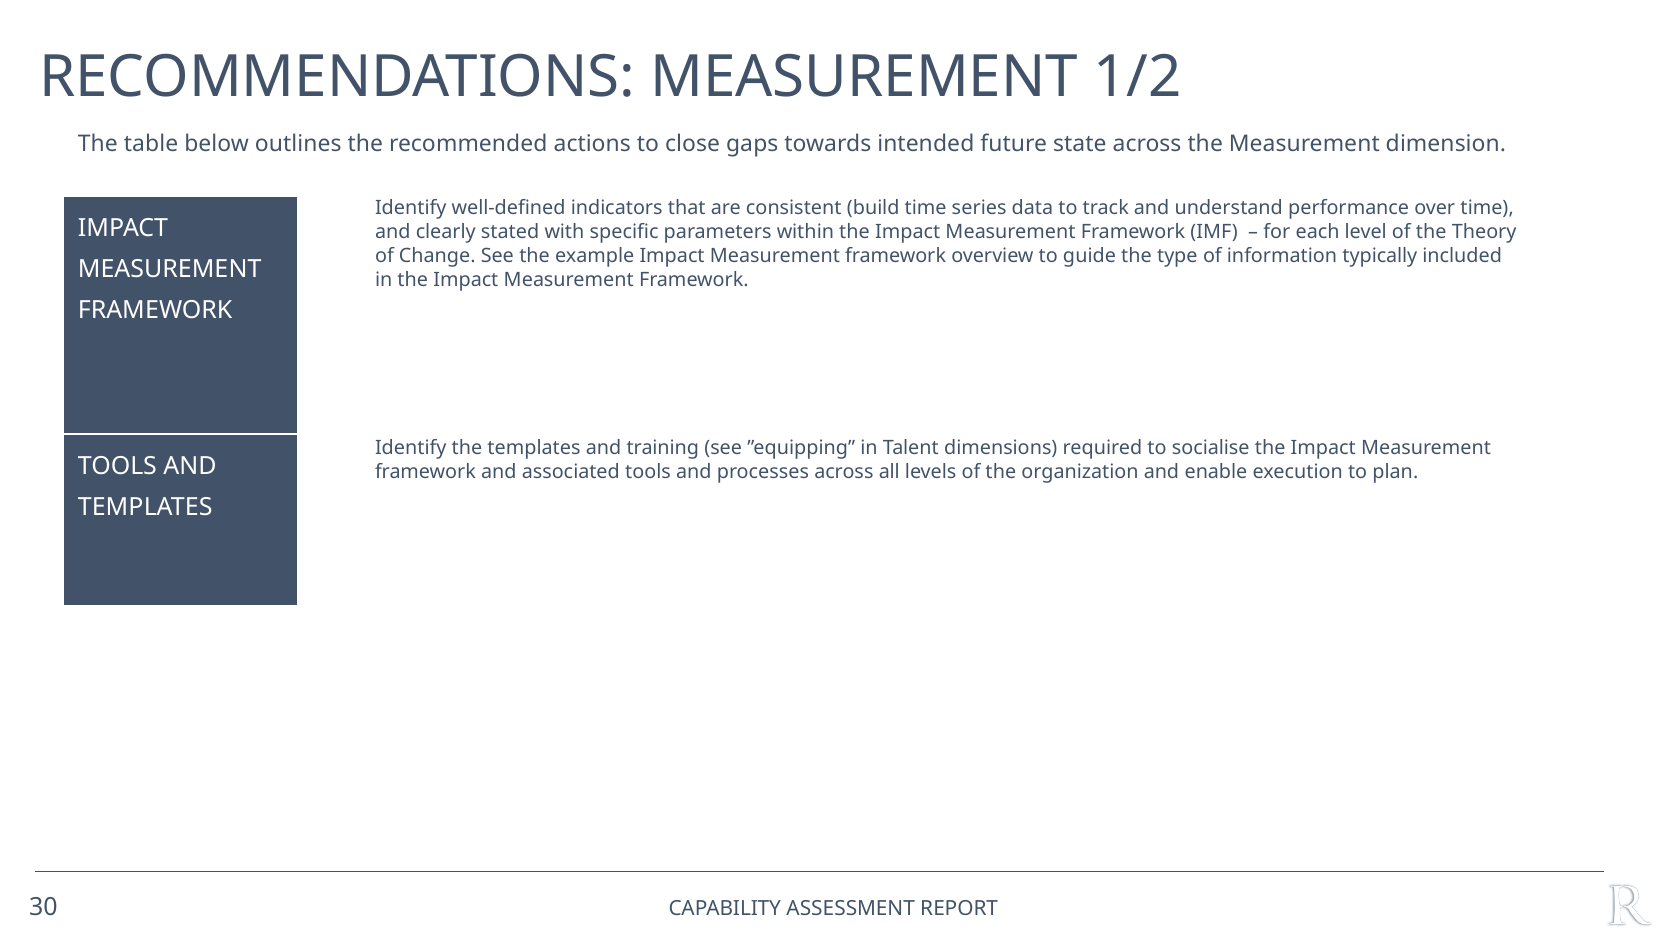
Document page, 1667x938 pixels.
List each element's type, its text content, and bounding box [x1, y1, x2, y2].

picture [1605, 882, 1654, 928]
slide_number 30 [7, 882, 80, 933]
text_box Identify the templates and training (see ”equipping” in Talent dimensions) required to socialise the Impact Measurement framework and associated tools and processes across all levels of the organization and enable execution to plan. [374, 434, 1425, 585]
title Recommendations: MEASUREMENT 1/2 [24, 13, 1532, 133]
list The table below outlines the recommended actions to close gaps towards intended future state across the Measurement dimension. [63, 120, 1616, 176]
table_header Impact Measurement Framework [64, 197, 297, 433]
table_cell [299, 437, 1615, 605]
list Capability ASSESSMENT Report [412, 882, 1254, 932]
table_cell Tools and Templates [64, 435, 297, 605]
table_header [299, 197, 1615, 431]
text_box Identify well-defined indicators that are consistent (build time series data to track and understand performance over time), and clearly stated with specific parameters within the Impact Measurement Framework (IMF) – for each level of the Theory of Change. See the example Impact Measurement framework overview to guide the type of information typically included in the Impact Measurement Framework. [374, 194, 1425, 345]
